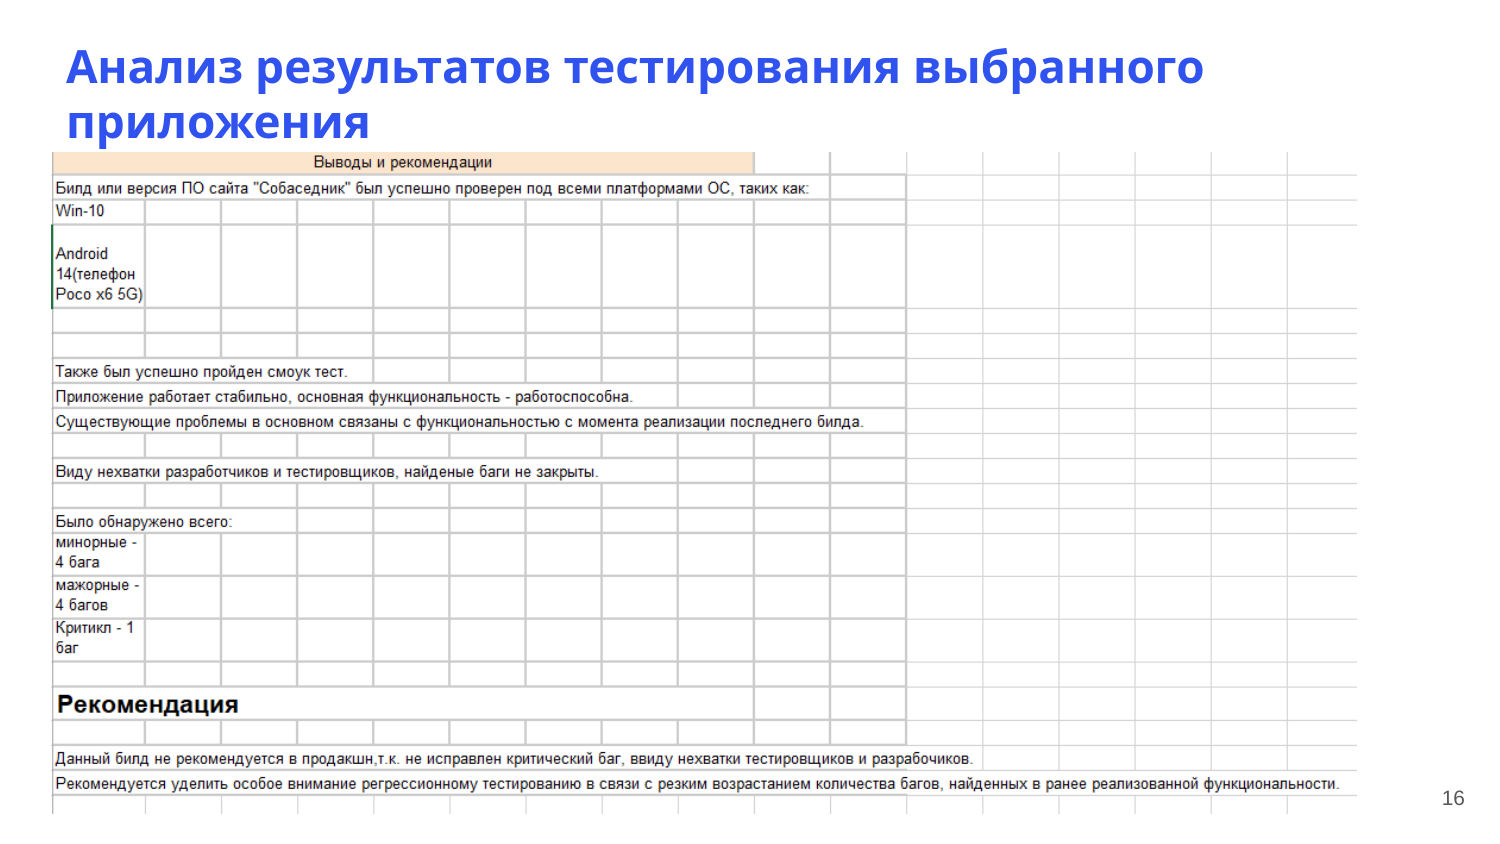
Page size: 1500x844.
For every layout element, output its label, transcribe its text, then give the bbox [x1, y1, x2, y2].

title Анализ результатов тестирования выбранного приложения [51, 23, 1449, 117]
picture [50, 152, 1357, 814]
slide_number 16 [1424, 771, 1480, 824]
